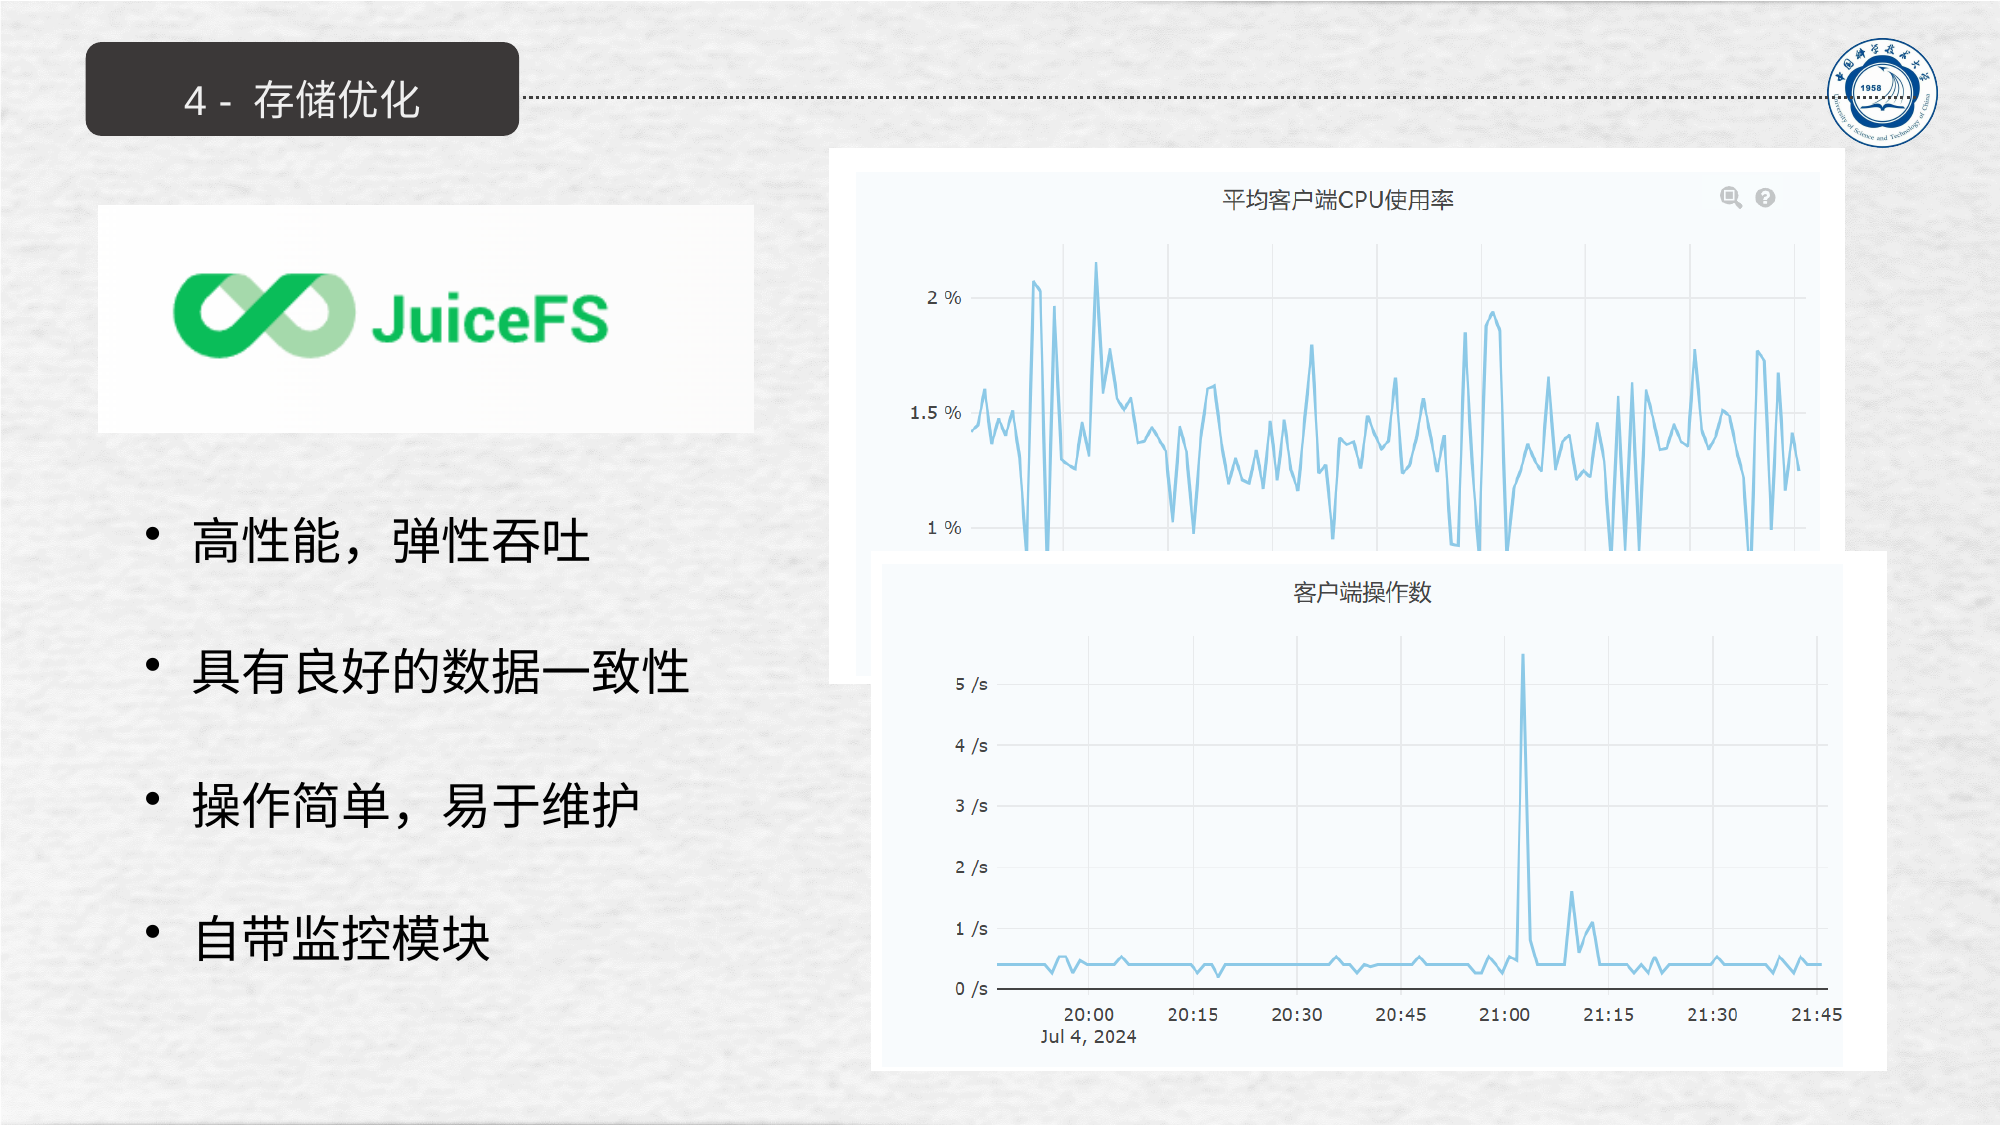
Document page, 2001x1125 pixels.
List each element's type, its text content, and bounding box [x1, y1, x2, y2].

text_box 具有良好的数据一致性 [129, 633, 766, 722]
text_box 操作简单，易于维护 [129, 766, 766, 856]
text_box [84, 41, 521, 137]
picture [3, 2, 2000, 1125]
text_box 自带监控模块 [129, 900, 766, 989]
text_box 高性能，弹性吞吐 [129, 501, 766, 591]
text_box 4 - 存储优化 [114, 51, 491, 132]
